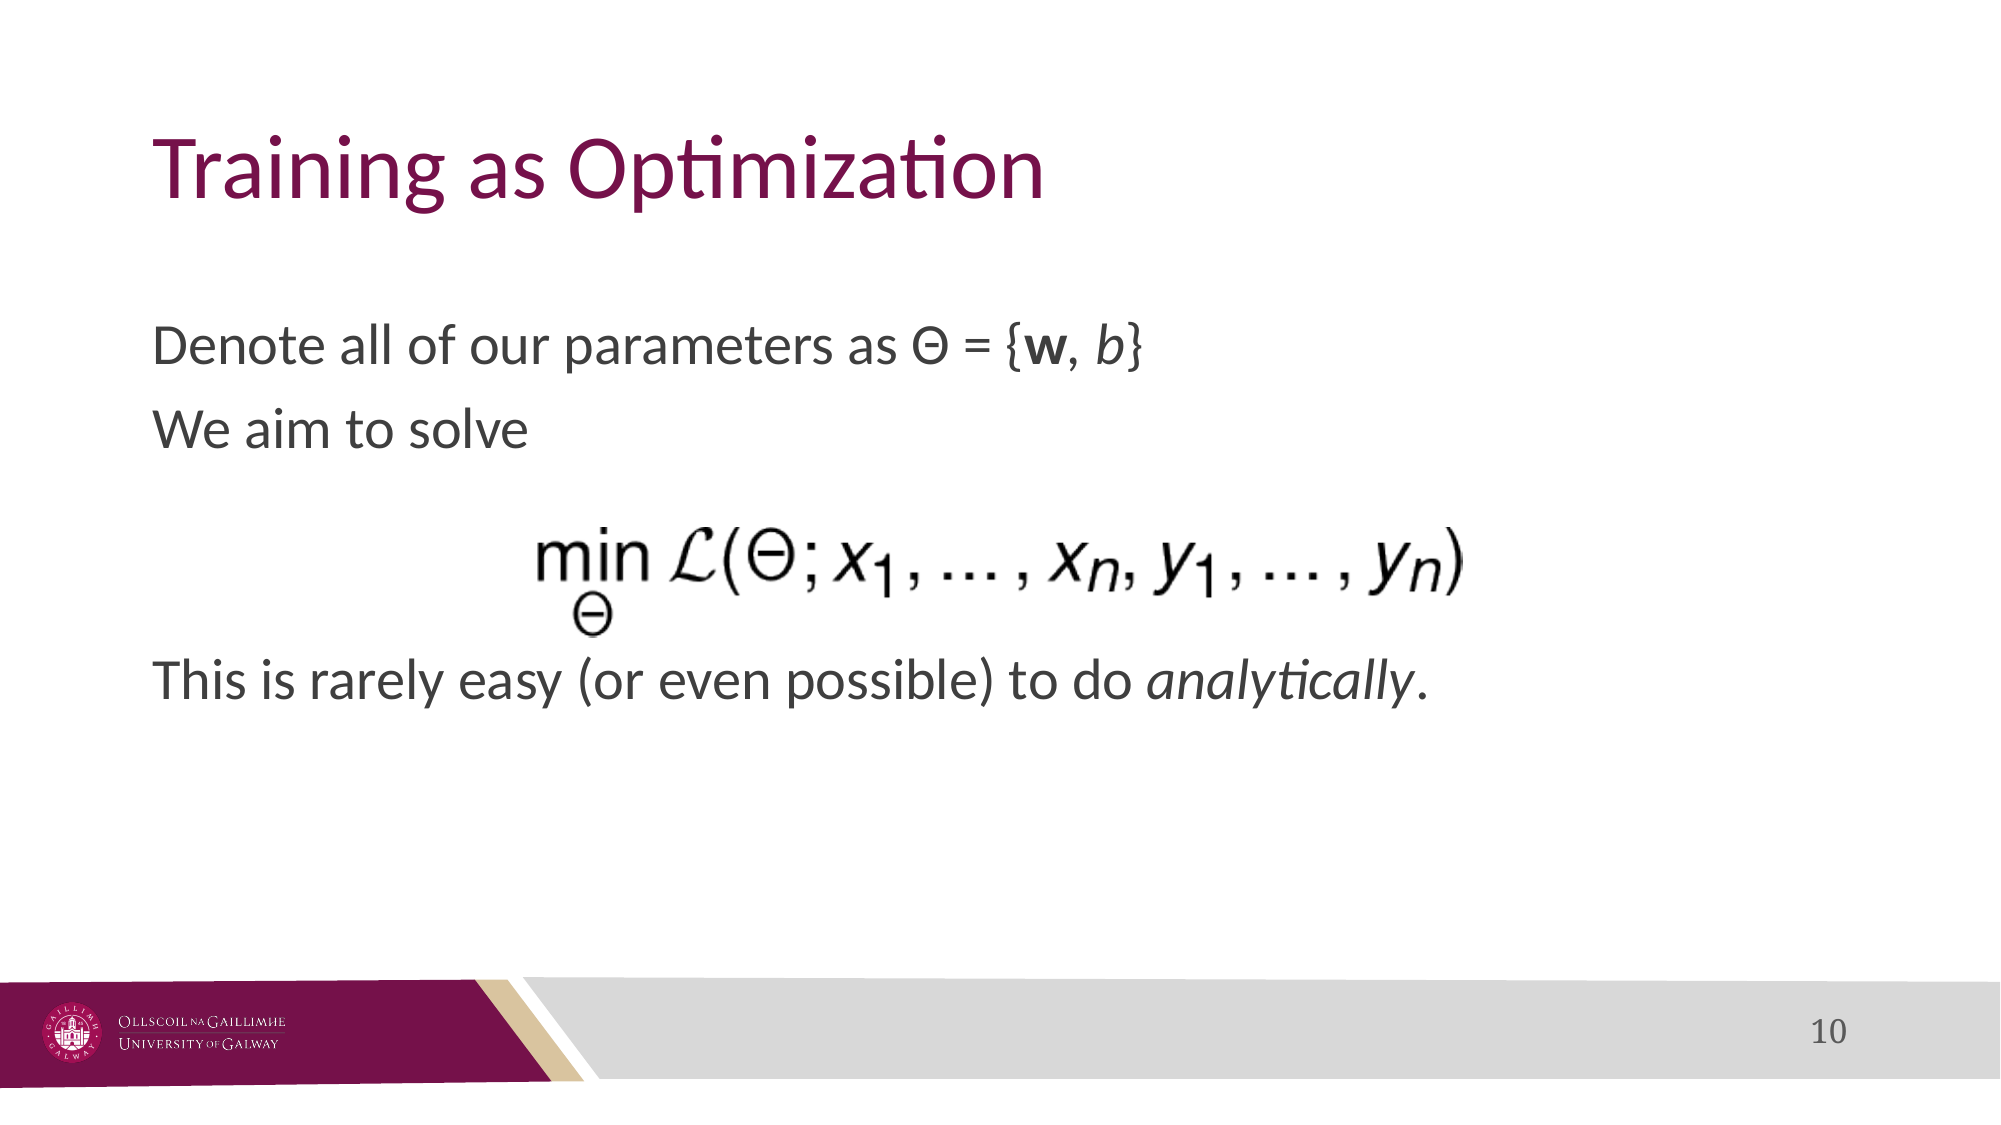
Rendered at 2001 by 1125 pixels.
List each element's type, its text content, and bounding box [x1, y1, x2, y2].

footer 10 [1187, 1002, 1863, 1063]
title Training as Optimization [137, 59, 1863, 278]
list Denote all of our parameters as Θ = {w, b} We aim to solve This is rarely easy (or even possible) to do analytically. [137, 299, 1863, 925]
picture [536, 526, 1464, 638]
picture [42, 1002, 285, 1063]
